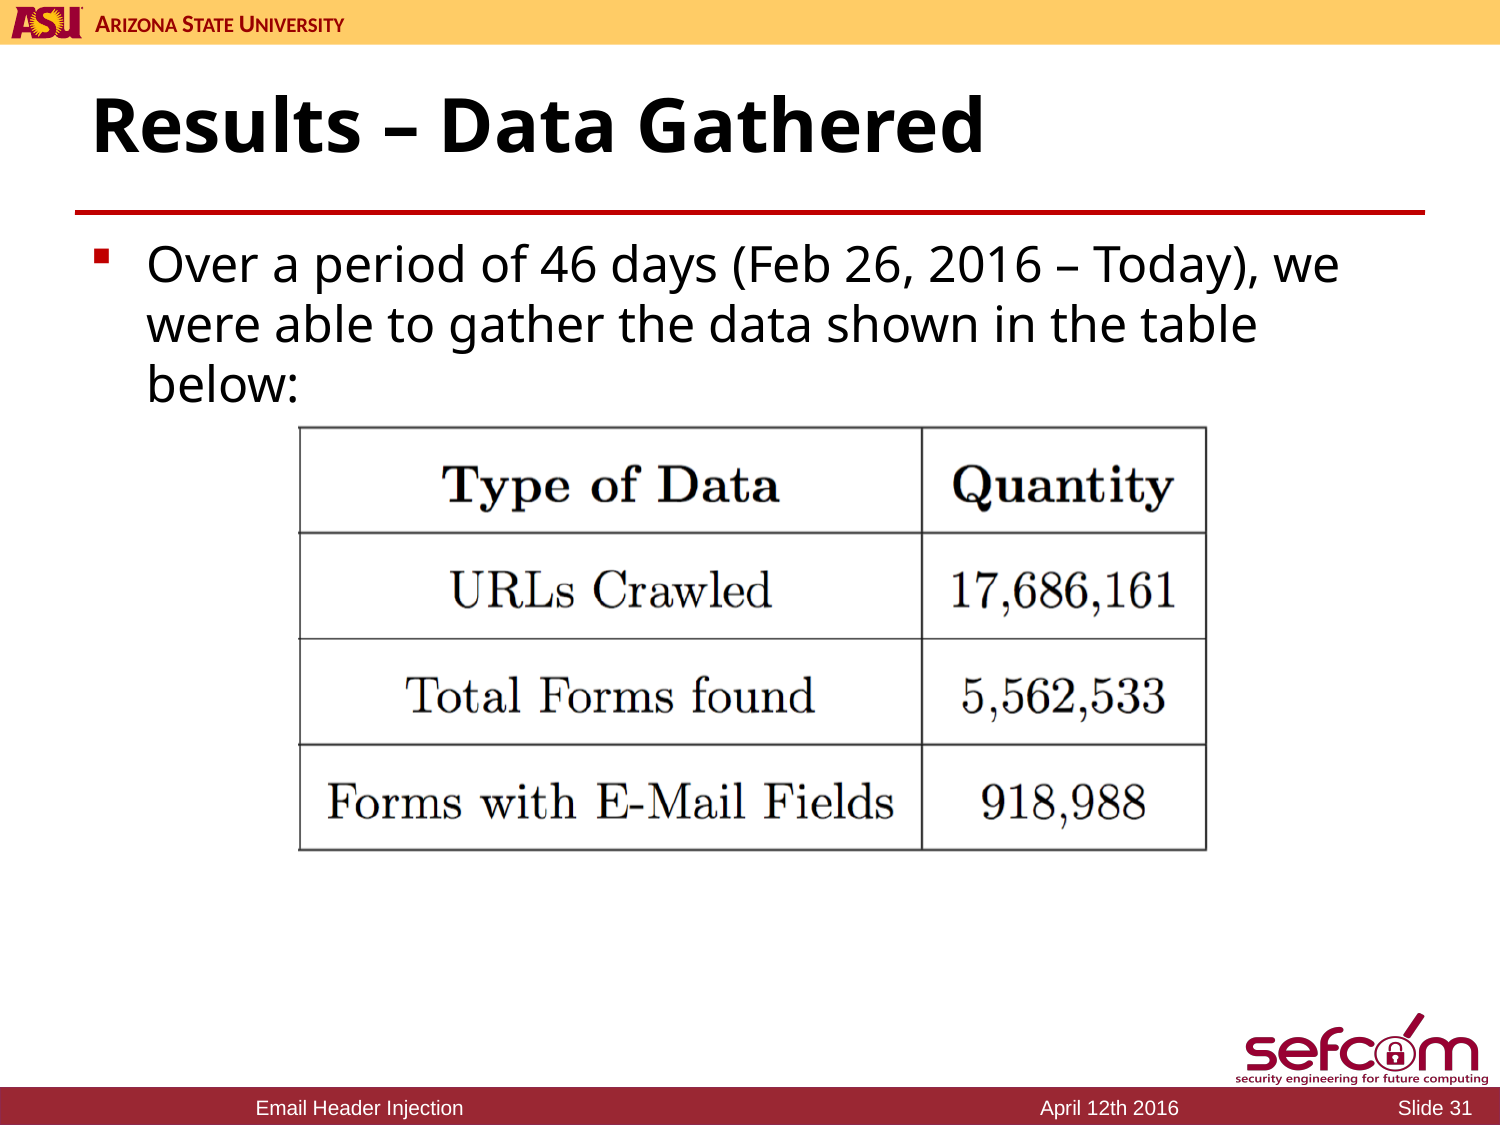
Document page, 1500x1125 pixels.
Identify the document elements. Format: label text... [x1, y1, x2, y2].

picture [1236, 1013, 1488, 1085]
title Results – Data Gathered [74, 44, 1426, 201]
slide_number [1024, 1087, 1301, 1125]
footer Email Header Injection [0, 1087, 726, 1125]
slide_number Slide 31 [1349, 1087, 1488, 1125]
list Over a period of 46 days (Feb 26, 2016 – Today), we were able to gather the data shown in the table below: [74, 224, 1426, 968]
picture [297, 379, 1500, 900]
